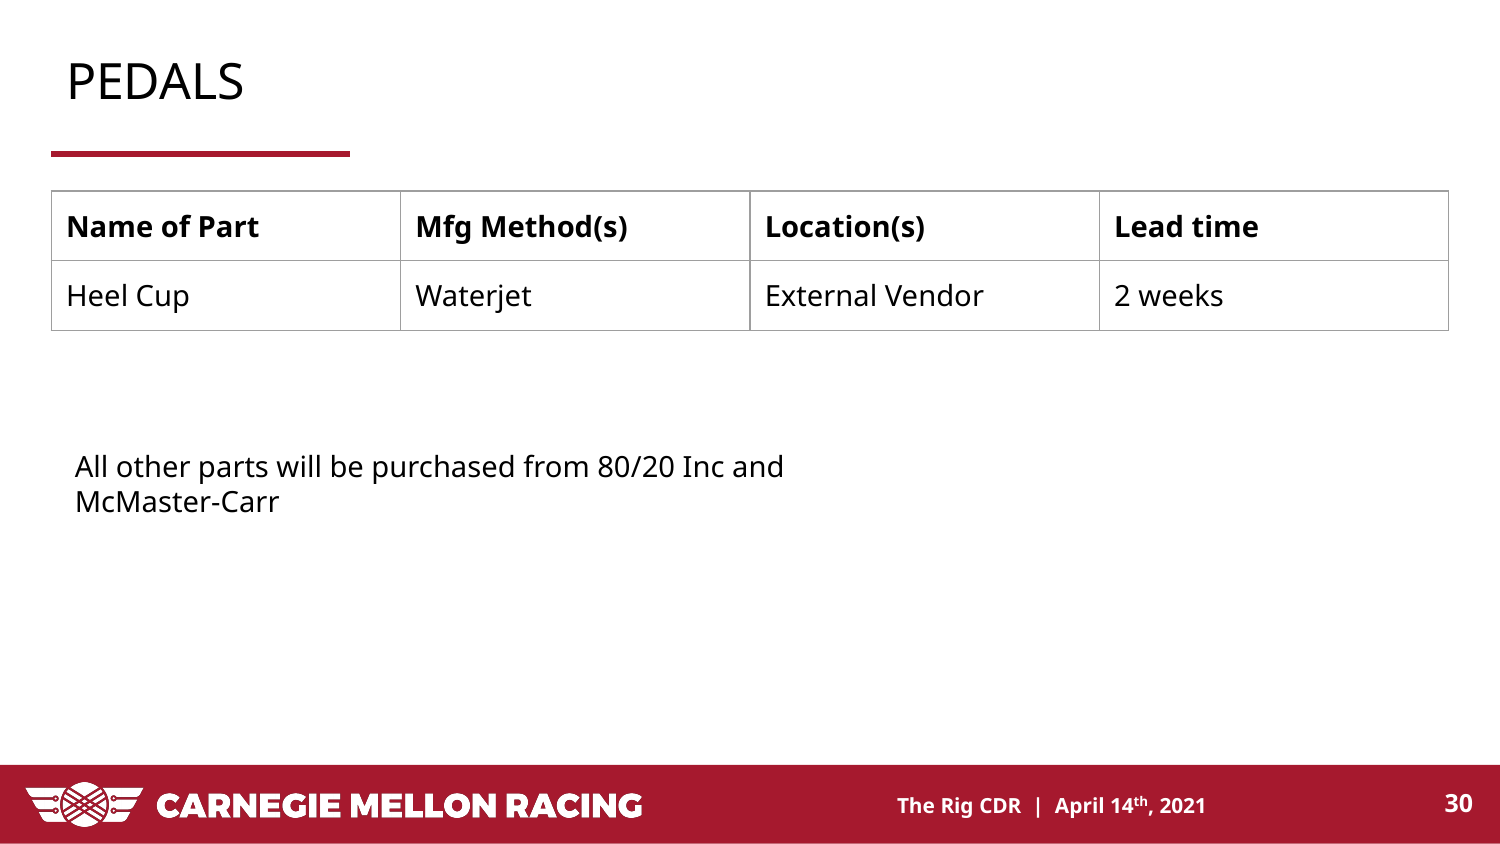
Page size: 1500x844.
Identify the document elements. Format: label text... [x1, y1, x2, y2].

slide_number ‹#› [1389, 764, 1489, 844]
table_header Lead time [1100, 192, 1448, 260]
table_header Location(s) [751, 192, 1099, 260]
table_header Name of Part [52, 192, 400, 260]
text_box All other parts will be purchased from 80/20 Inc and McMaster-Carr [59, 432, 842, 533]
picture [25, 782, 642, 827]
title PEDALS [51, 33, 1449, 128]
table_cell 2 weeks [1100, 261, 1448, 330]
table_cell Heel Cup [52, 261, 400, 330]
table_cell Waterjet [401, 261, 749, 330]
table_header Mfg Method(s) [401, 192, 749, 260]
table_cell External Vendor [751, 261, 1099, 330]
